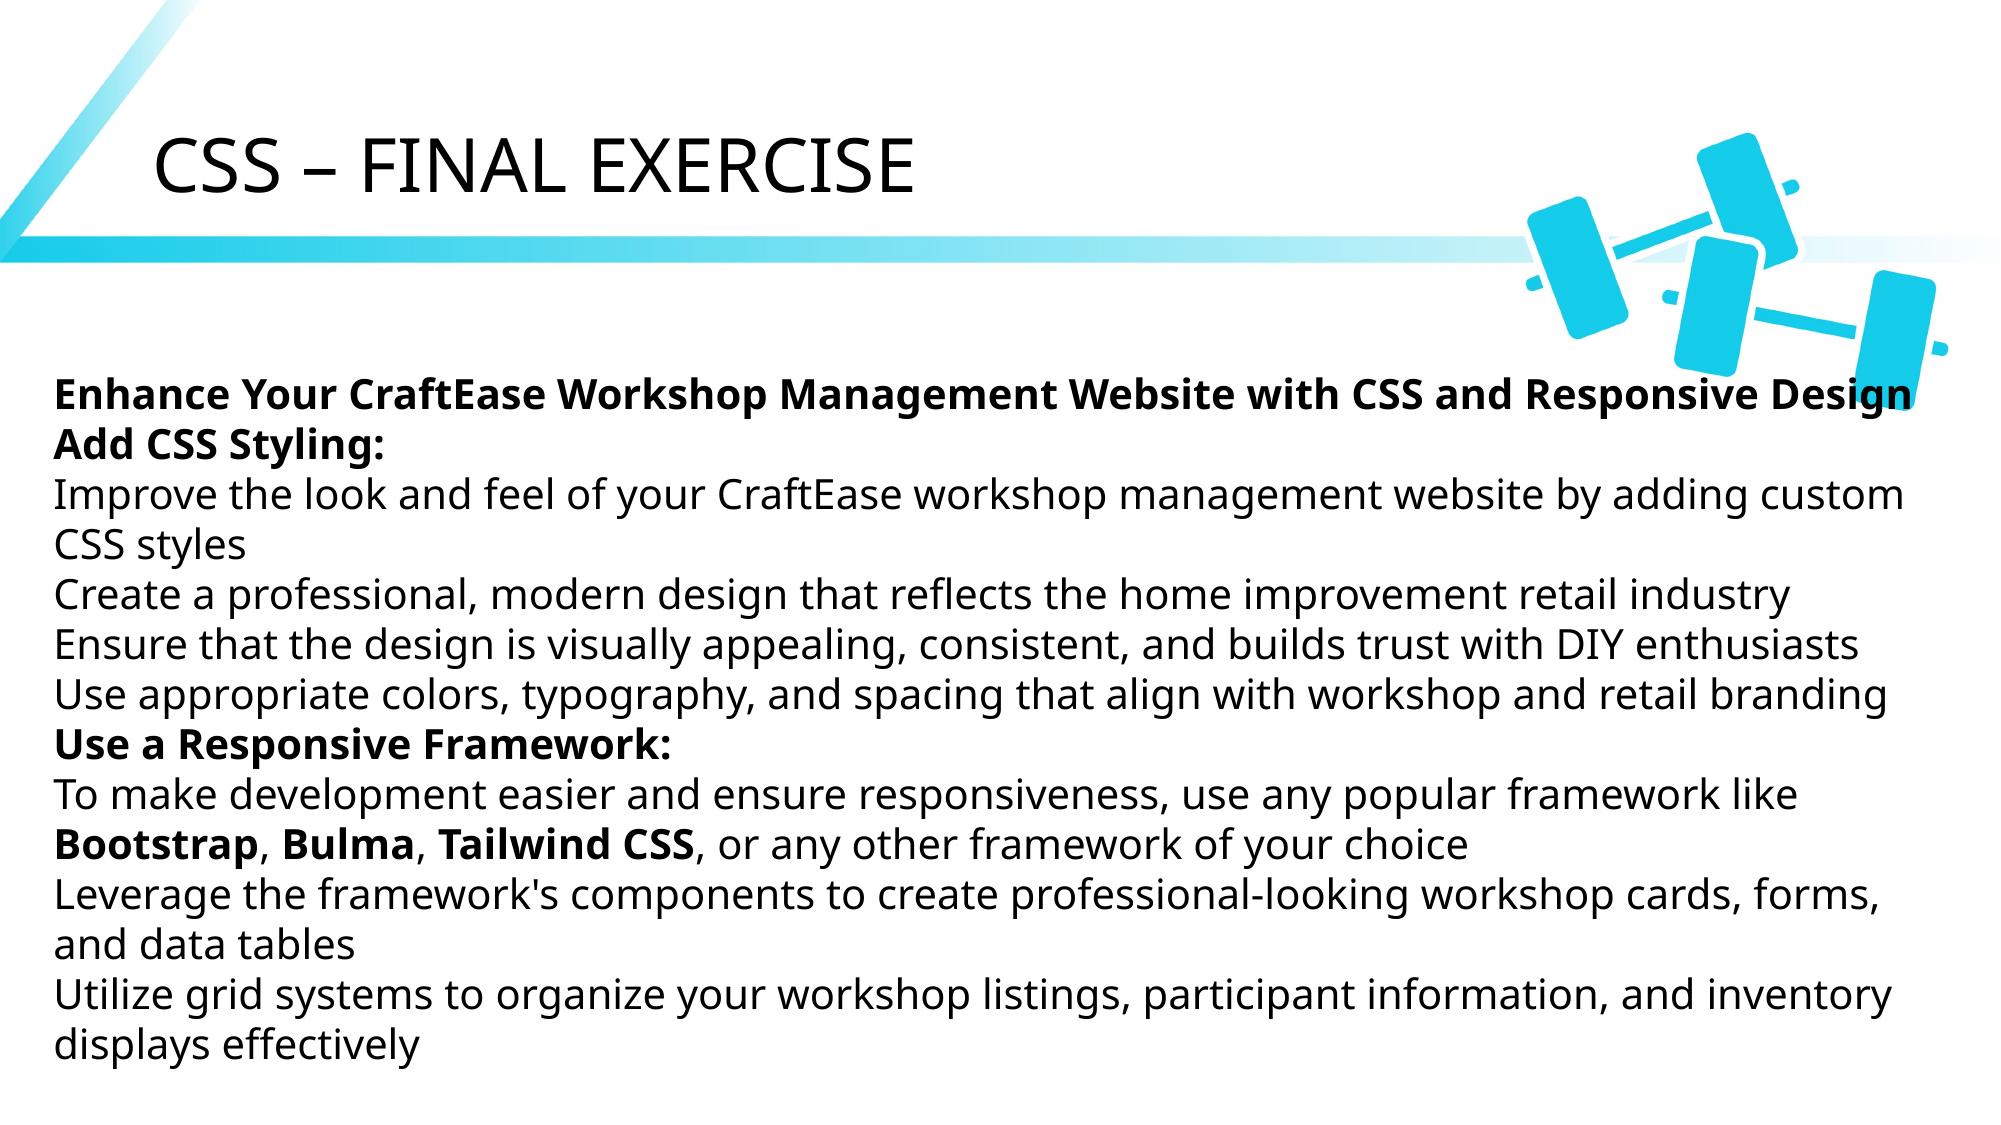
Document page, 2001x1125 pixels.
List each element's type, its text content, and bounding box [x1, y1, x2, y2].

title CSS – FINAL EXERCISE [137, 59, 1863, 278]
picture [0, 0, 2000, 1125]
text_box Enhance Your CraftEase Workshop Management Website with CSS and Responsive Design Add CSS Styling: Improve the look and feel of your CraftEase workshop management website by adding custom CSS styles Create a professional, modern design that reflects the home improvement retail industry Ensure that the design is visually appealing, consistent, and builds trust with DIY enthusiasts Use appropriate colors, typography, and spacing that align with workshop and retail branding Use a Responsive Framework: To make development easier and ensure responsiveness, use any popular framework like Bootstrap, Bulma, Tailwind CSS, or any other framework of your choice Leverage the framework's components to create professional-looking workshop cards, forms, and data tables Utilize grid systems to organize your workshop listings, participant information, and inventory displays effectively [38, 360, 1963, 1076]
